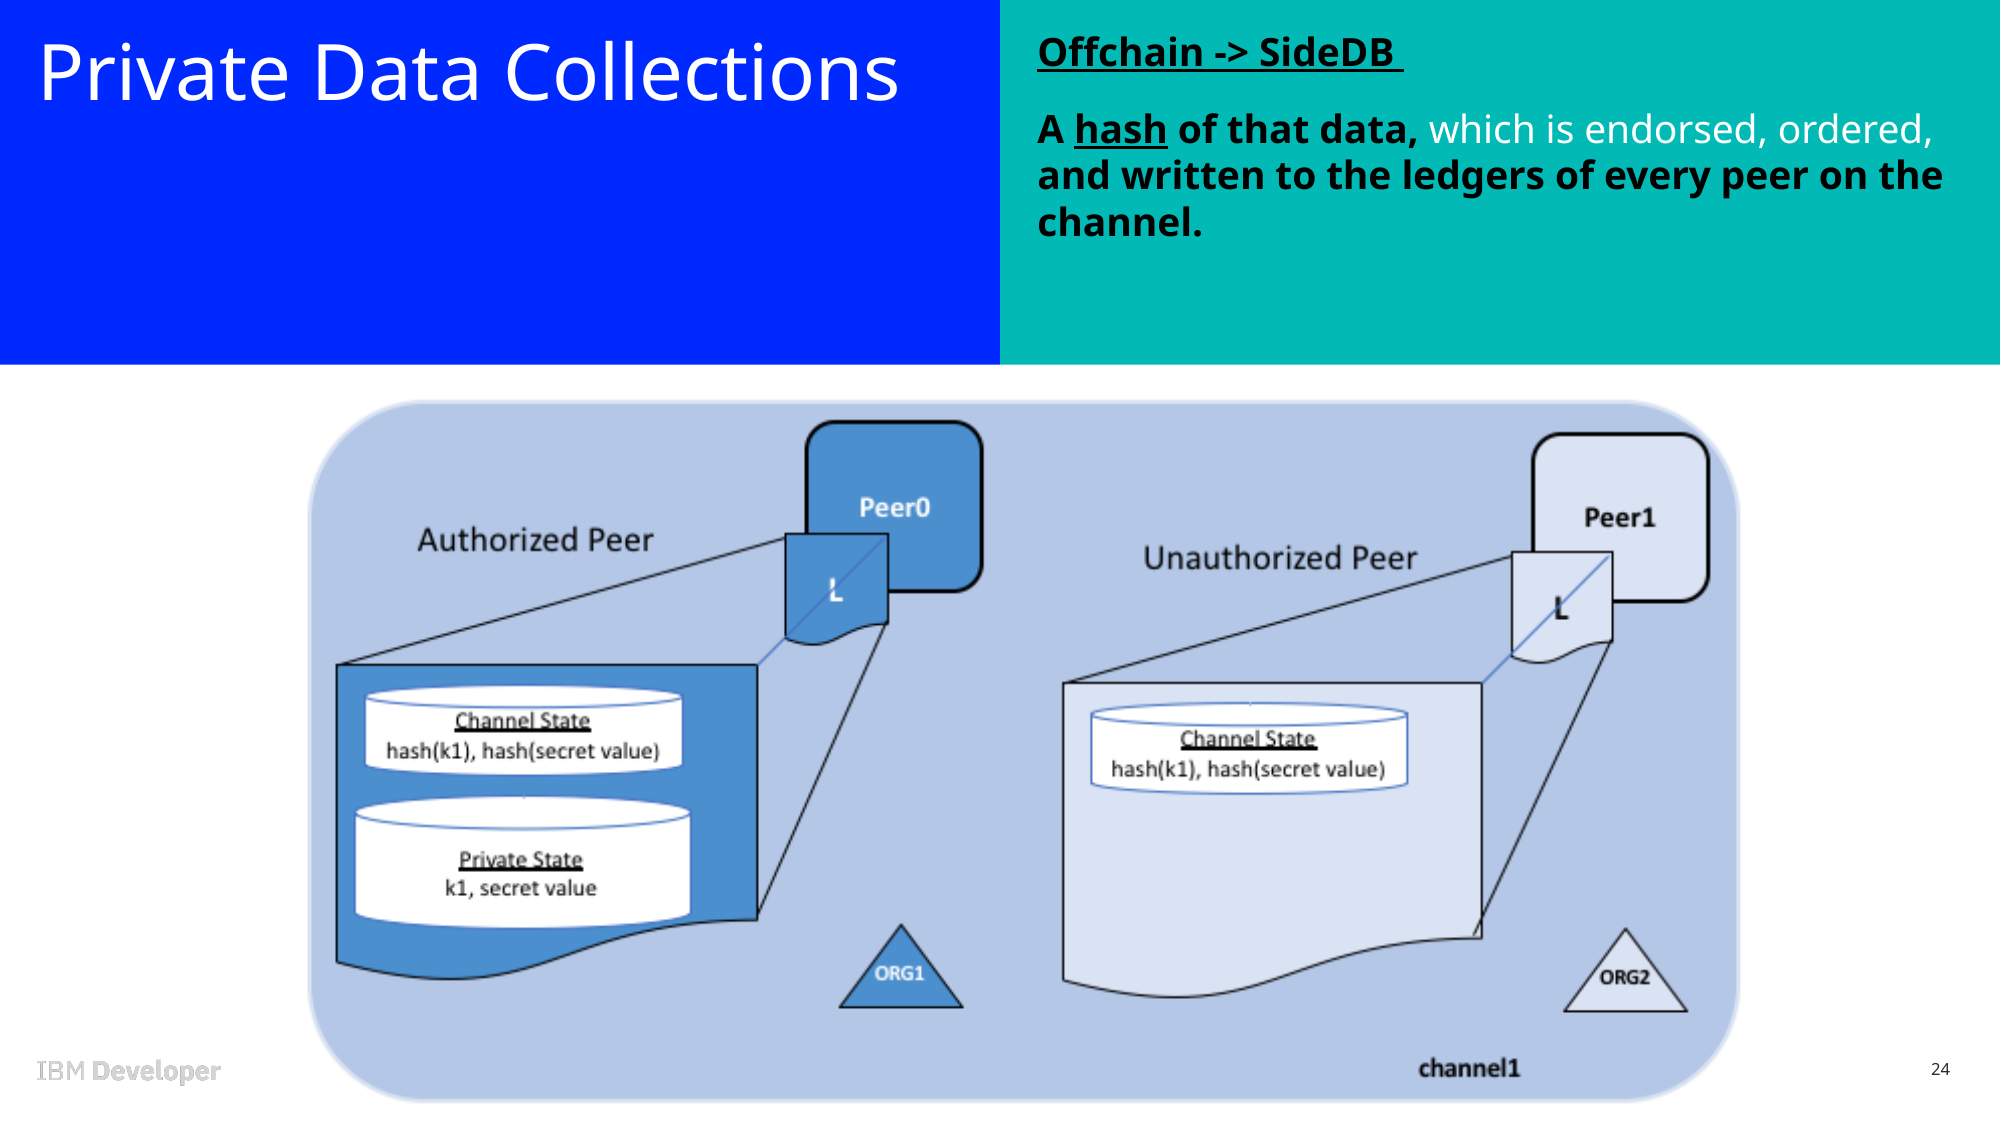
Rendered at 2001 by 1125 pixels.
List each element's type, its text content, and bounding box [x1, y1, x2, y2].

picture [305, 352, 1755, 1125]
slide_number 24 [1759, 1055, 1950, 1086]
list Offchain -> SideDB A hash of that data, which is endorsed, ordered, and written to the ledgers of every peer on the channel. [1000, 0, 2000, 365]
title Private Data Collections [0, 0, 1000, 365]
